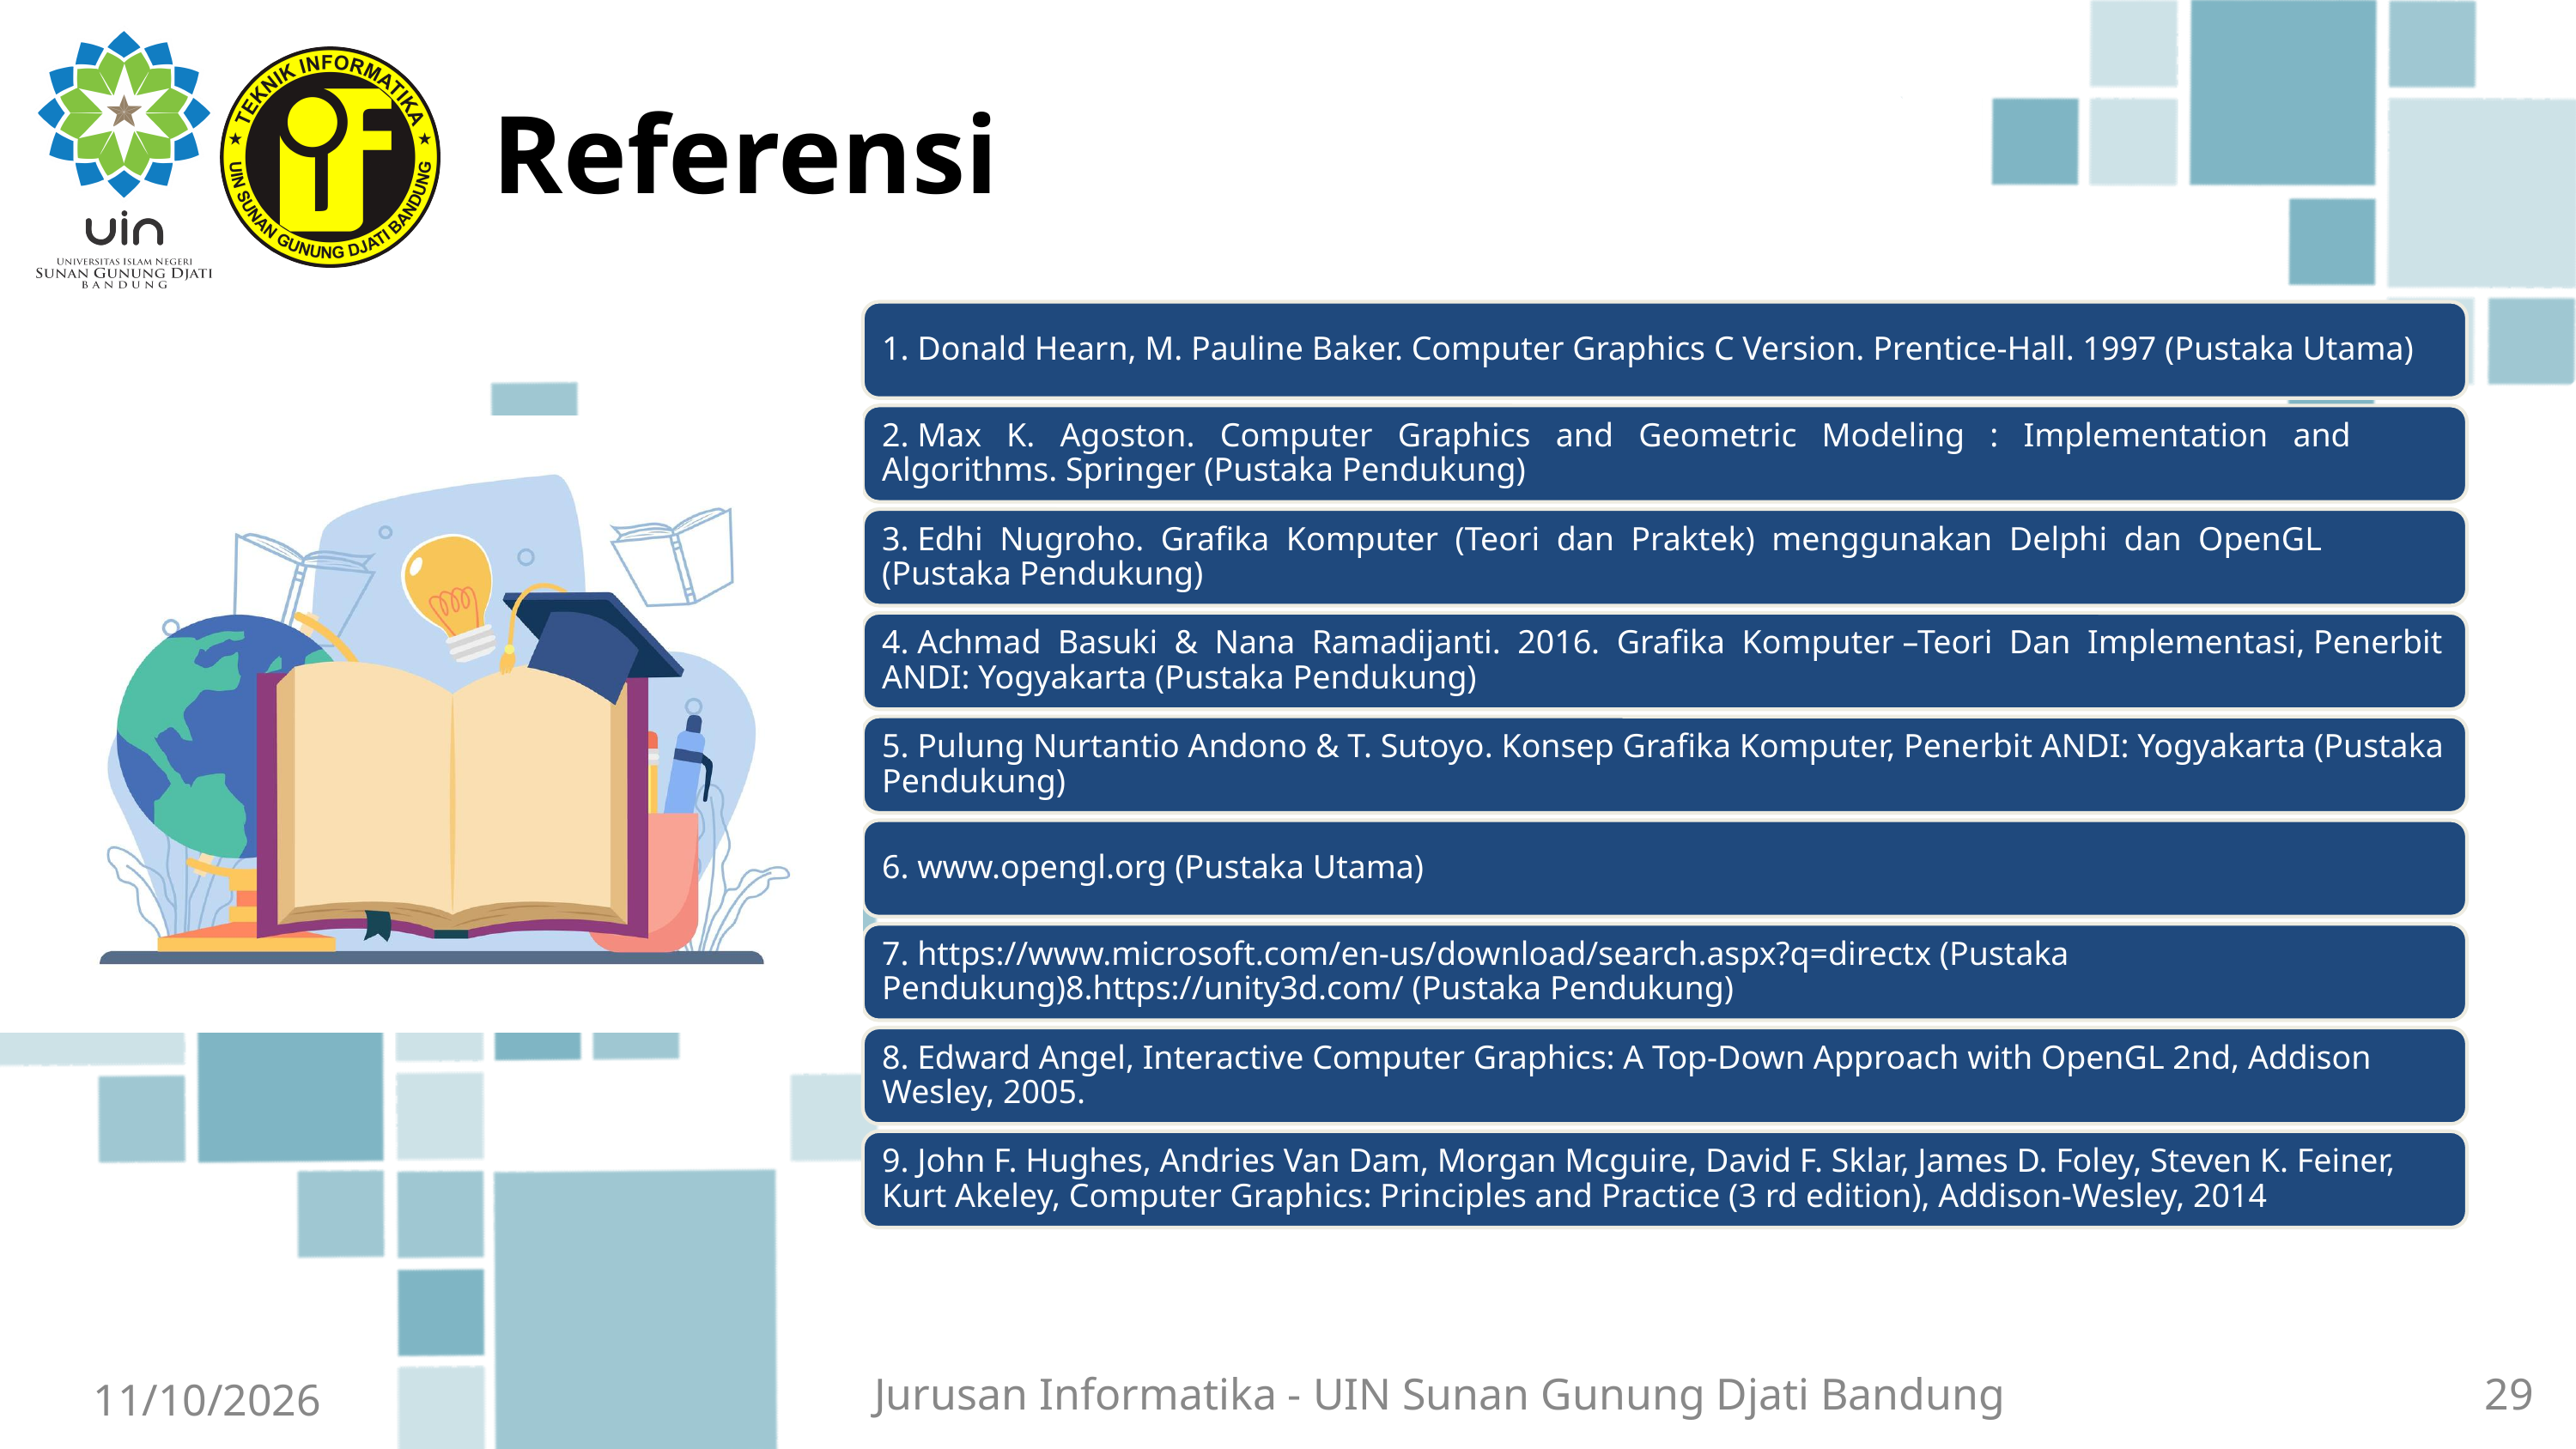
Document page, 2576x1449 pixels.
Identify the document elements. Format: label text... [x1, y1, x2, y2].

picture [0, 415, 864, 1033]
picture [33, 26, 215, 288]
footer Jurusan Informatika - UIN Sunan Gunung Djati Bandung [838, 1376, 2042, 1416]
slide_number 29 [2245, 1370, 2547, 1422]
title Referensi [479, 46, 1575, 254]
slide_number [80, 1376, 381, 1428]
picture [220, 46, 440, 268]
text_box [862, 185, 2468, 1344]
